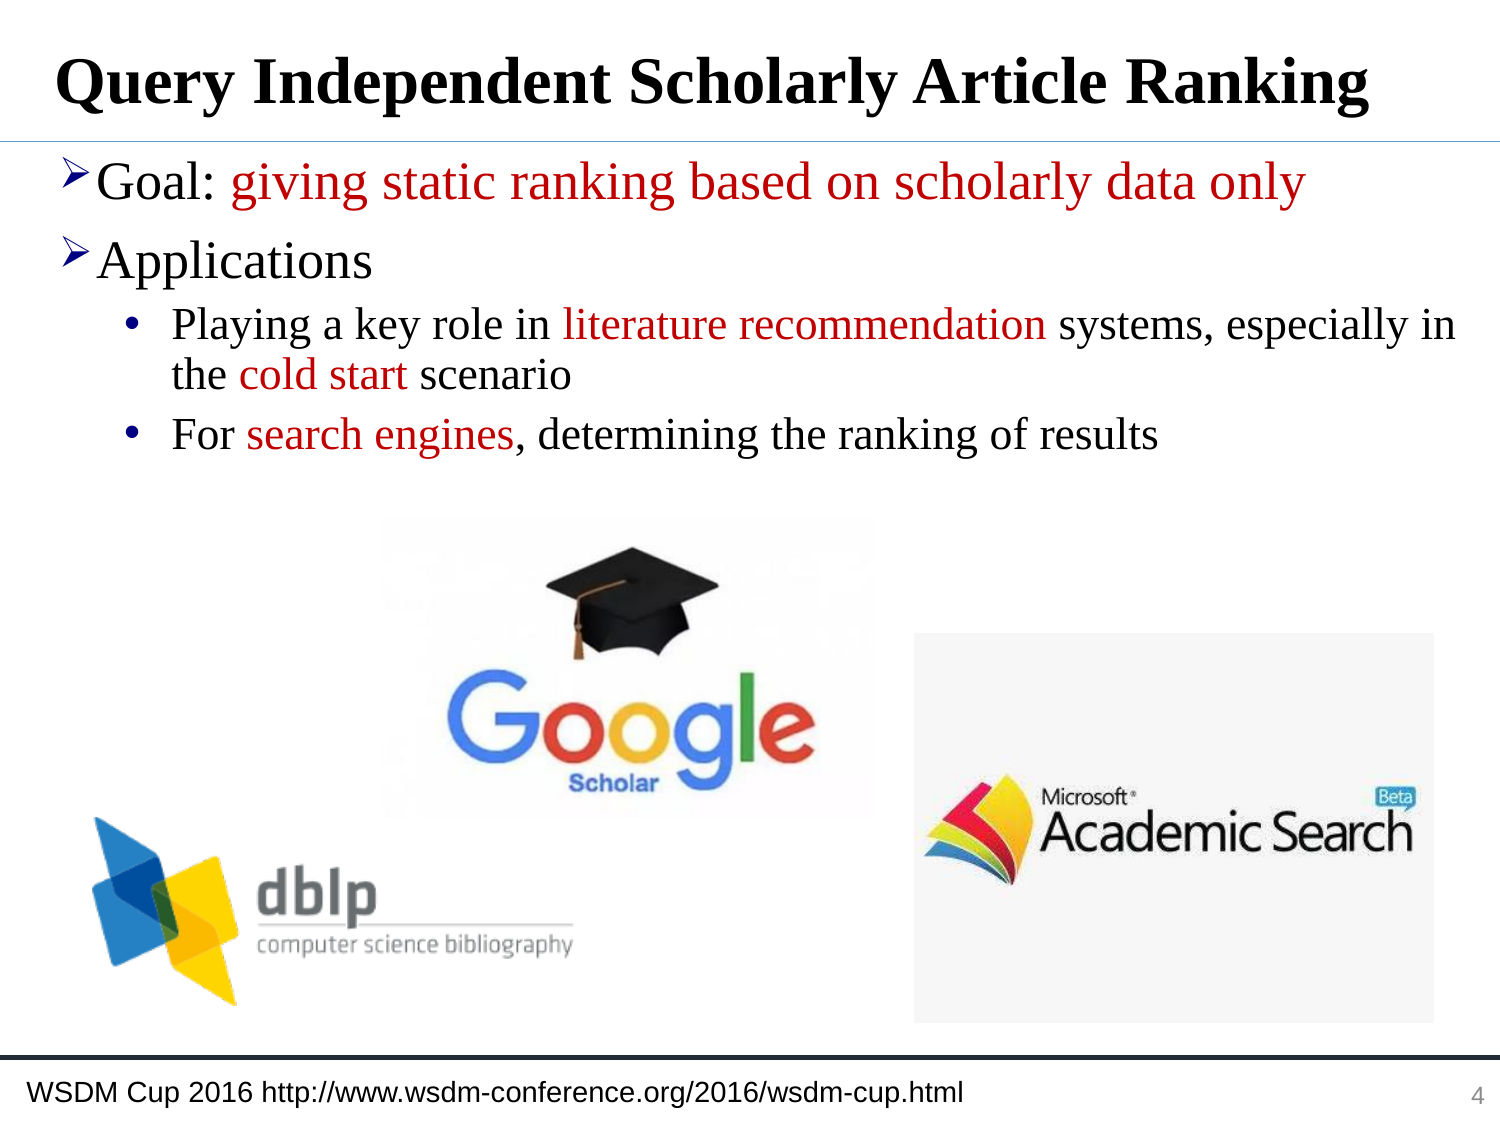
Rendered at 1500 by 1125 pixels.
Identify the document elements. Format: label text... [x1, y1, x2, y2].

list Goal: giving static ranking based on scholarly data only Applications Playing a key role in literature recommendation systems, especially in the cold start scenario For search engines, determining the ranking of results [43, 1060, 1473, 1066]
text_box WSDM Cup 2016 http://www.wsdm-conference.org/2016/wsdm-cup.html [11, 1066, 1402, 1116]
picture [80, 518, 875, 1006]
slide_number 4 [1162, 1065, 1500, 1125]
picture [914, 633, 1434, 1023]
list Goal: giving static ranking based on scholarly data only Applications Playing a key role in literature recommendation systems, especially in the cold start scenario For search engines, determining the ranking of results [43, 144, 1473, 1055]
title Query Independent Scholarly Article Ranking [39, 18, 1454, 145]
